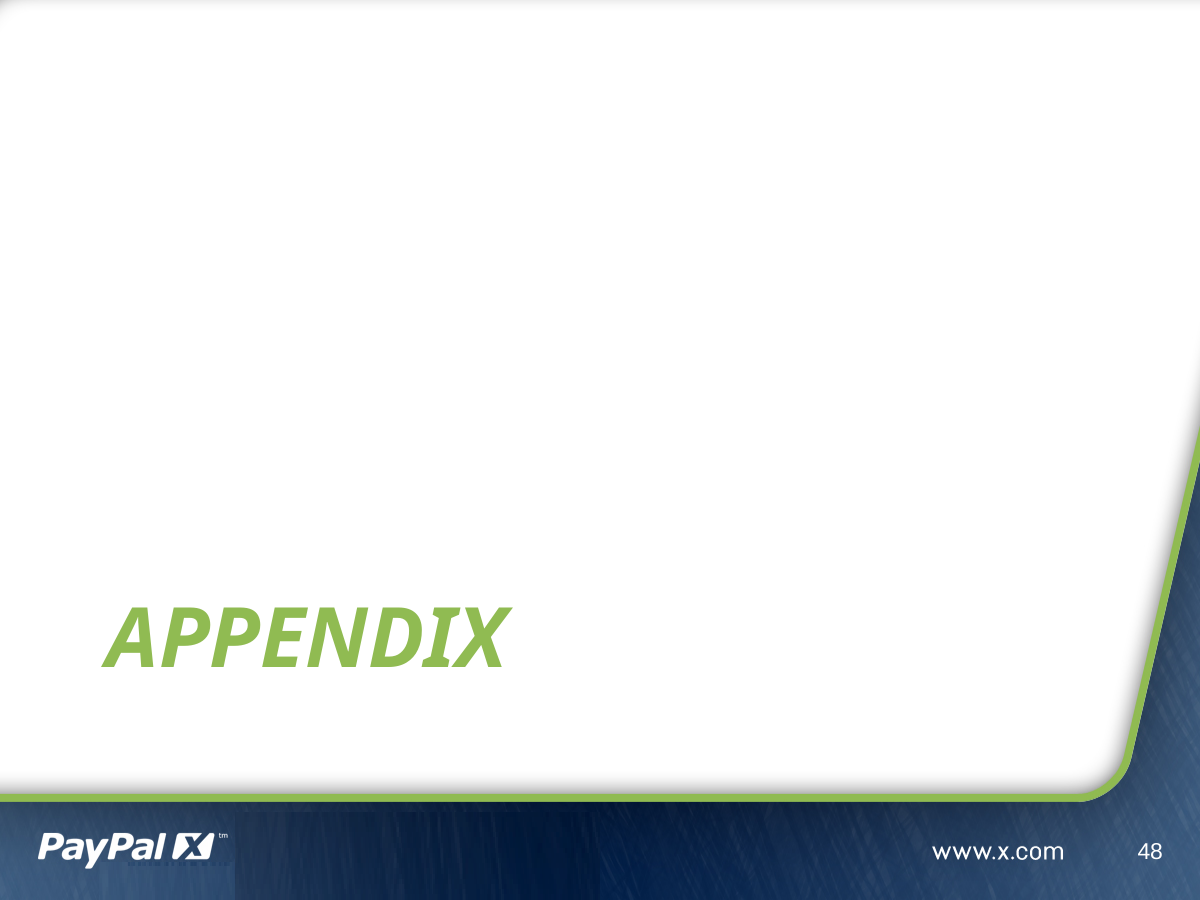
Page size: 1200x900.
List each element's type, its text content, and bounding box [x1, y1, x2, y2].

picture [0, 0, 1200, 900]
title appendix [94, 578, 1115, 757]
slide_number 48 [1074, 830, 1176, 891]
